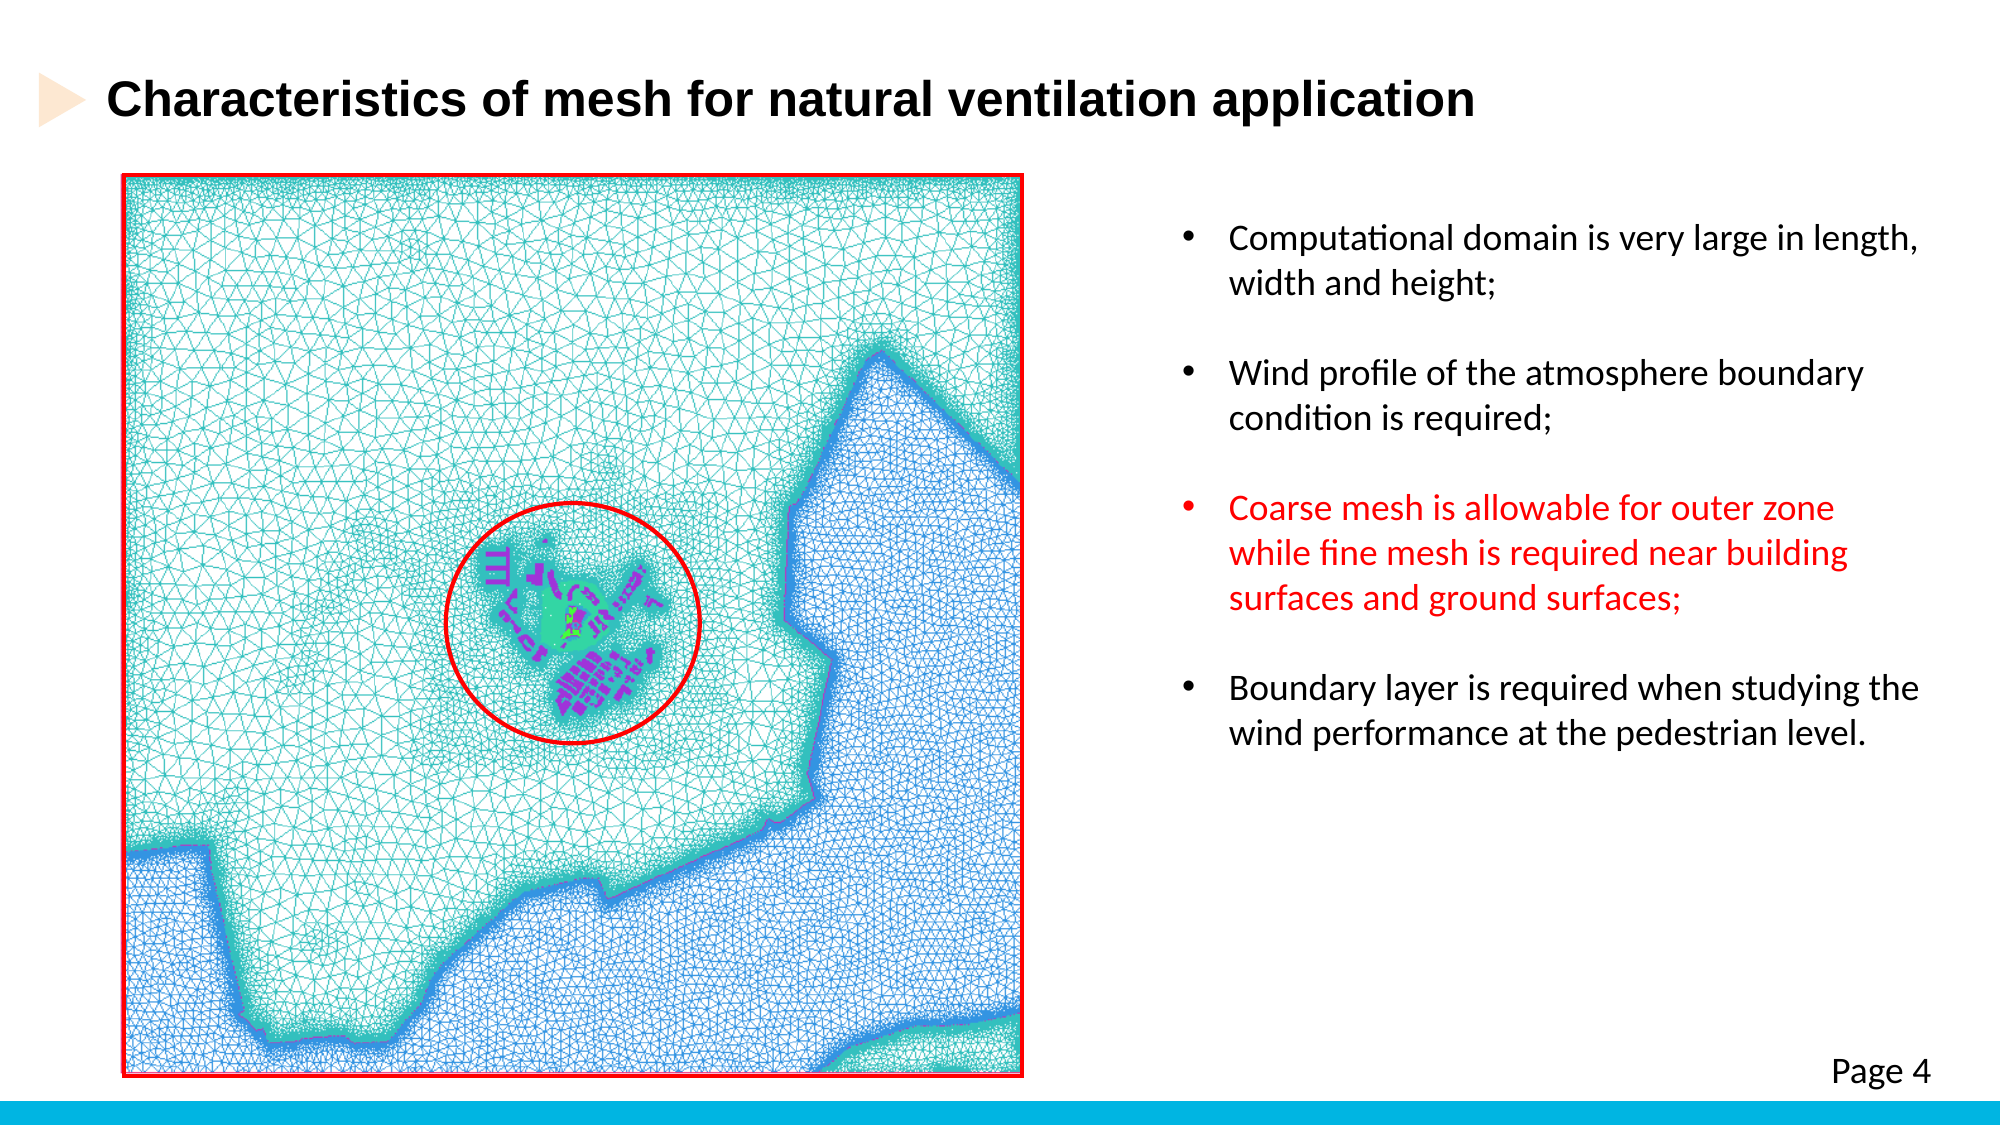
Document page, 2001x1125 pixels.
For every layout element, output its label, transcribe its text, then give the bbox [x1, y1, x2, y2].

text_box Computational domain is very large in length, width and height; Wind profile of the atmosphere boundary condition is required; Coarse mesh is allowable for outer zone while fine mesh is required near building surfaces and ground surfaces; Boundary layer is required when studying the wind performance at the pedestrian level. [1167, 205, 1937, 761]
text_box [37, 70, 89, 130]
text_box Page 4 [1816, 1038, 1963, 1099]
picture [101, 155, 1045, 1092]
text_box Characteristics of mesh for natural ventilation application [91, 59, 1937, 140]
